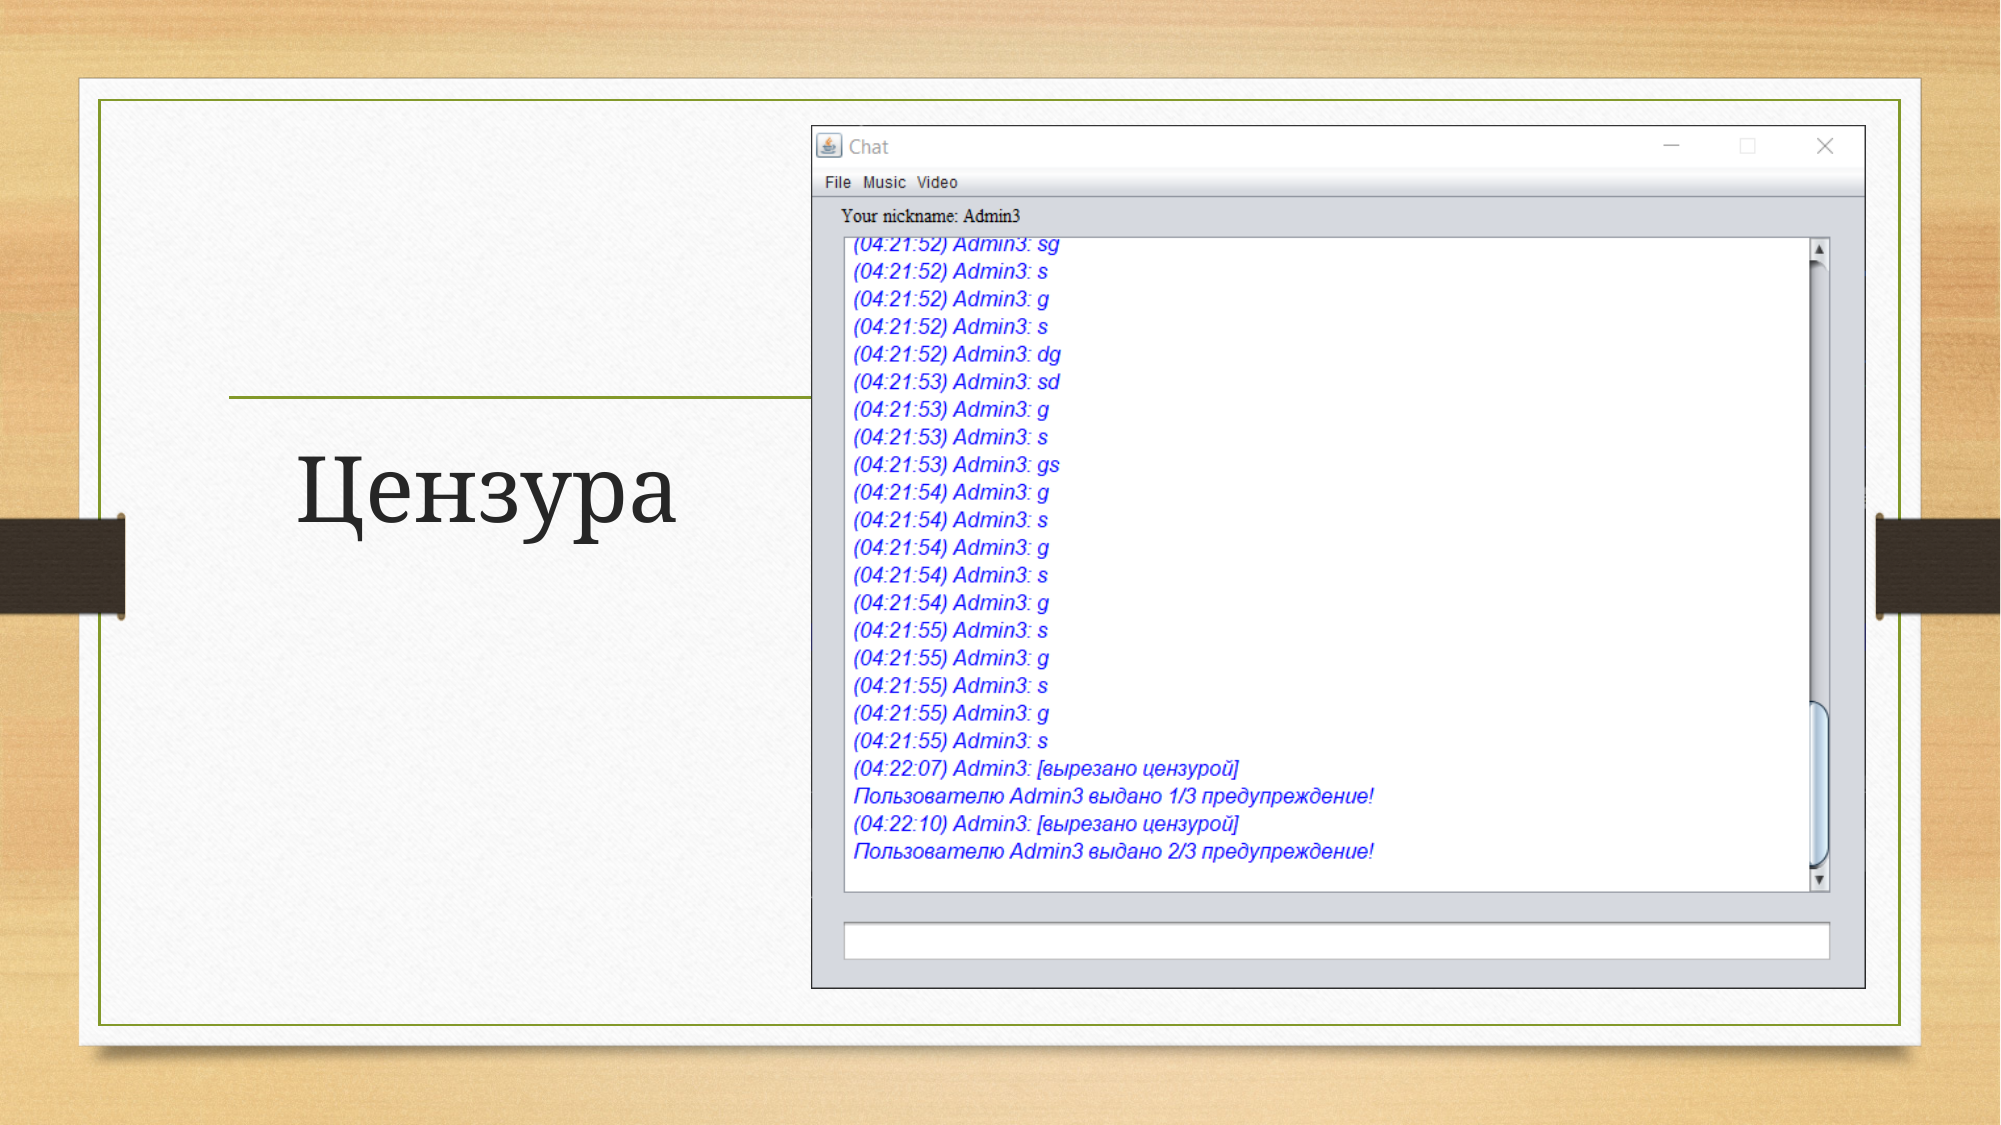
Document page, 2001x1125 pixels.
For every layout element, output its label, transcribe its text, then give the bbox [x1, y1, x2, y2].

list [810, 125, 1867, 989]
title Цензура [212, 161, 764, 811]
picture [0, 0, 2001, 1125]
